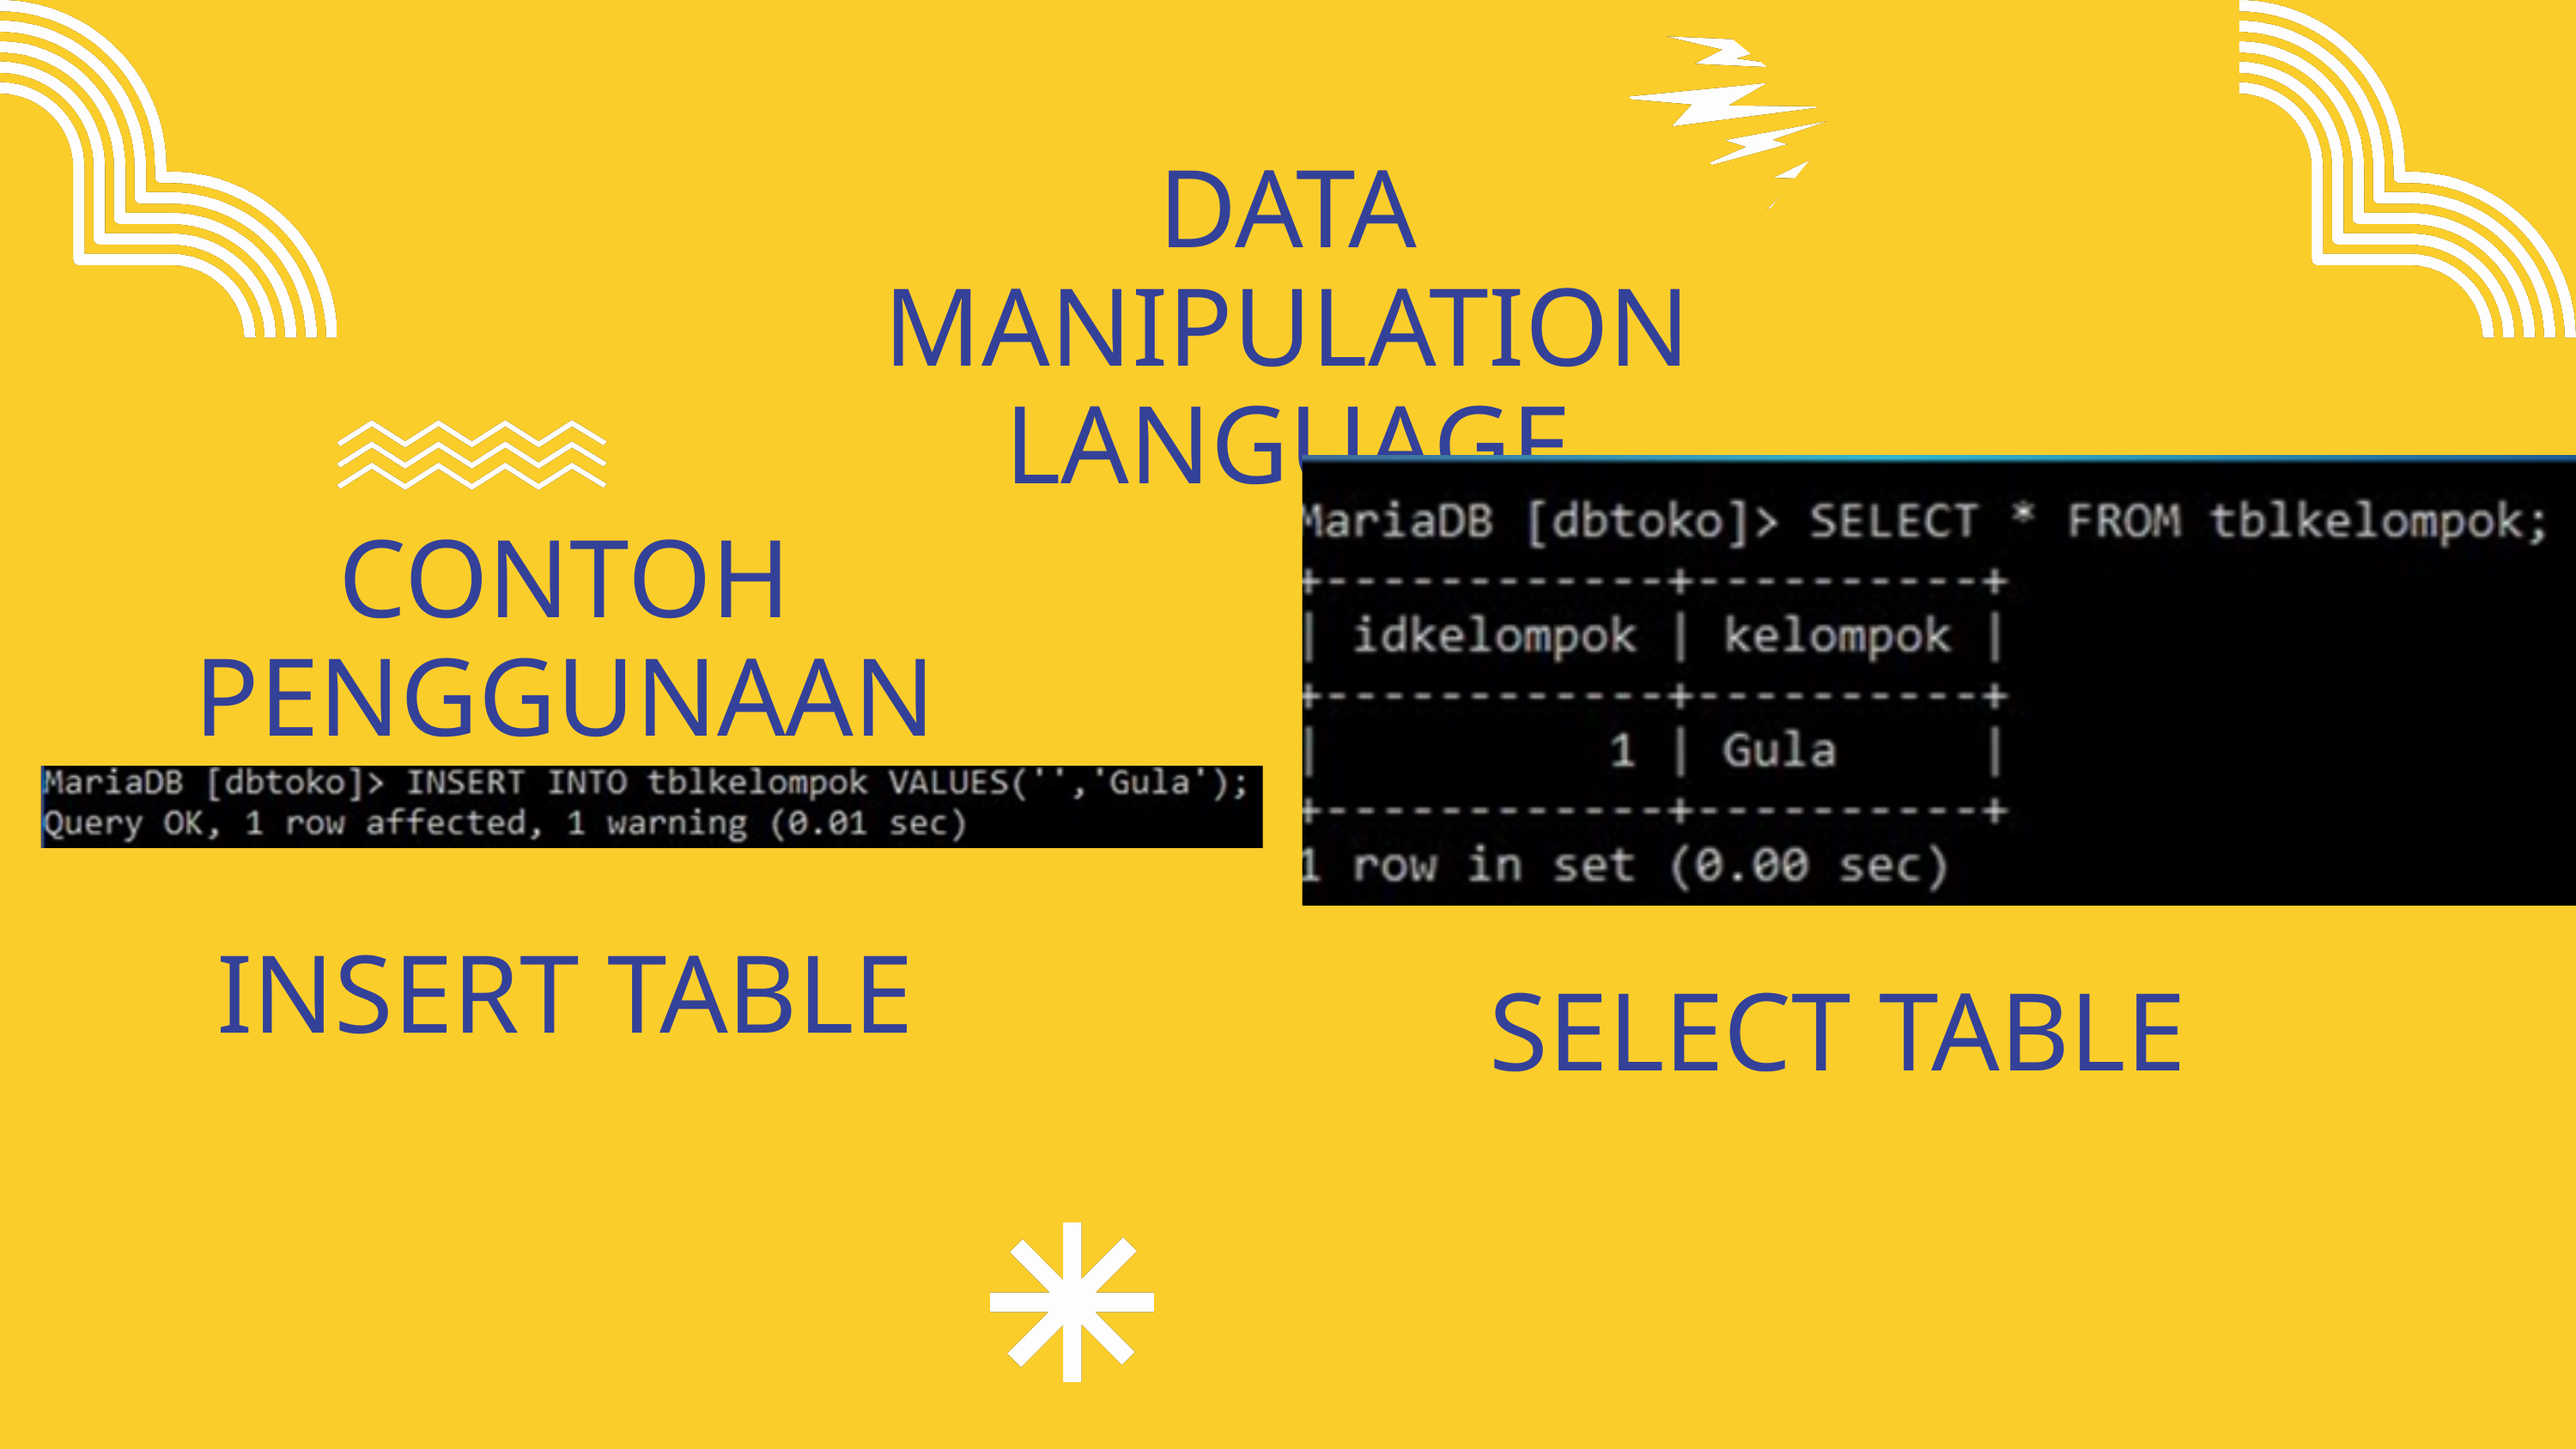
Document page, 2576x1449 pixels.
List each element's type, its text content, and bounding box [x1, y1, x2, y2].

text_box [990, 1222, 1154, 1382]
text_box [337, 420, 607, 490]
text_box [2239, 0, 2576, 338]
text_box [40, 766, 1263, 848]
text_box INSERT TABLE [86, 937, 1044, 1055]
text_box [1614, 0, 1838, 211]
text_box [0, 0, 337, 338]
text_box CONTOH PENGGUNAAN [86, 521, 1044, 758]
text_box SELECT TABLE [1359, 974, 2317, 1093]
text_box DATA MANIPULATION LANGUAGE [809, 151, 1767, 506]
text_box [1302, 455, 2576, 906]
